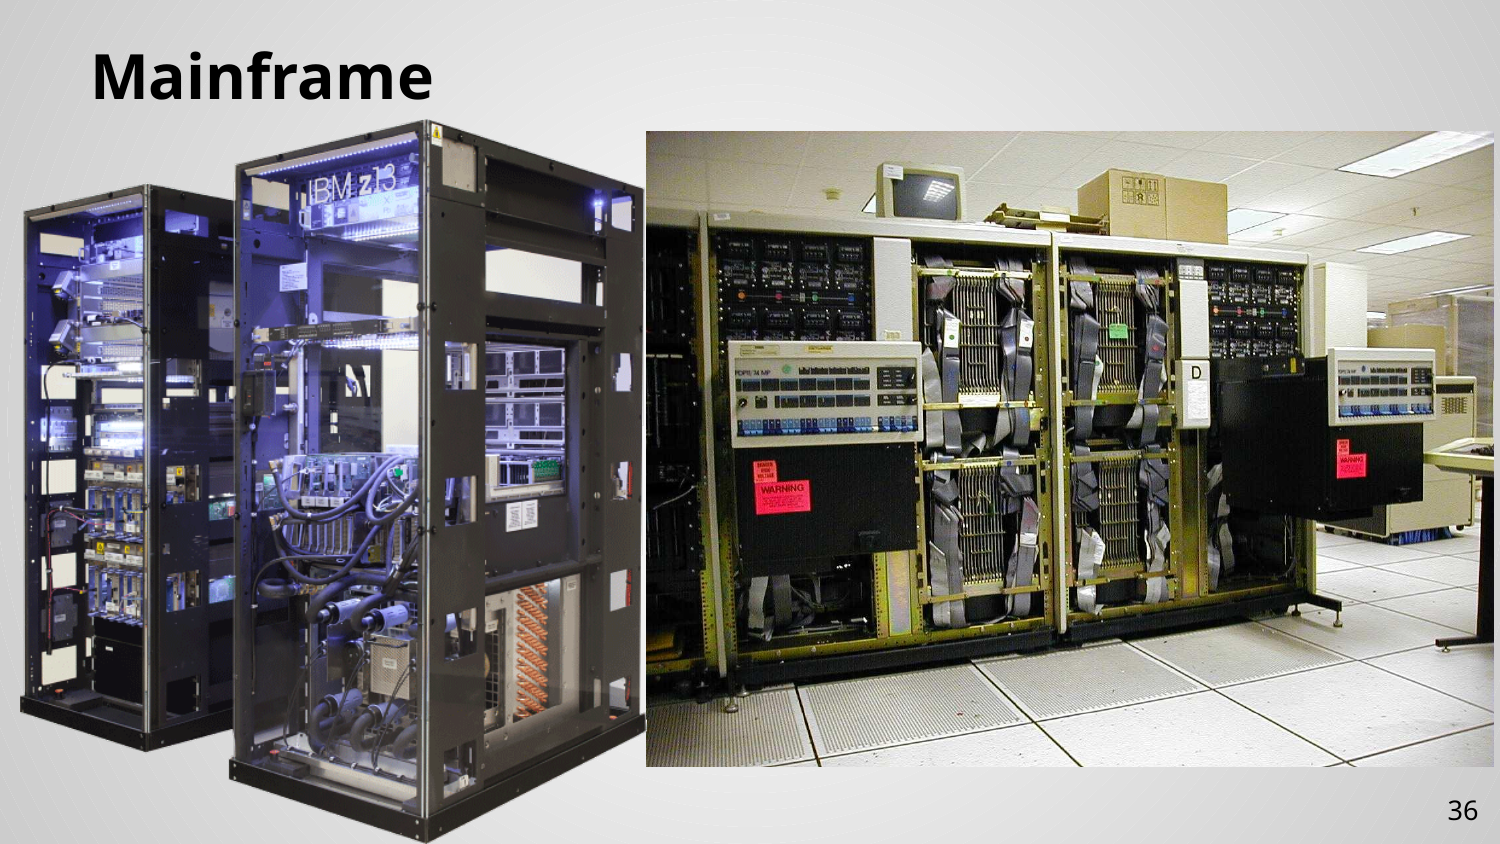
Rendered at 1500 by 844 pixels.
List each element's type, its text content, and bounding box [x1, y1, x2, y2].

slide_number 36 [1403, 779, 1494, 844]
picture [19, 118, 1494, 844]
title Mainframe [75, 33, 1425, 128]
